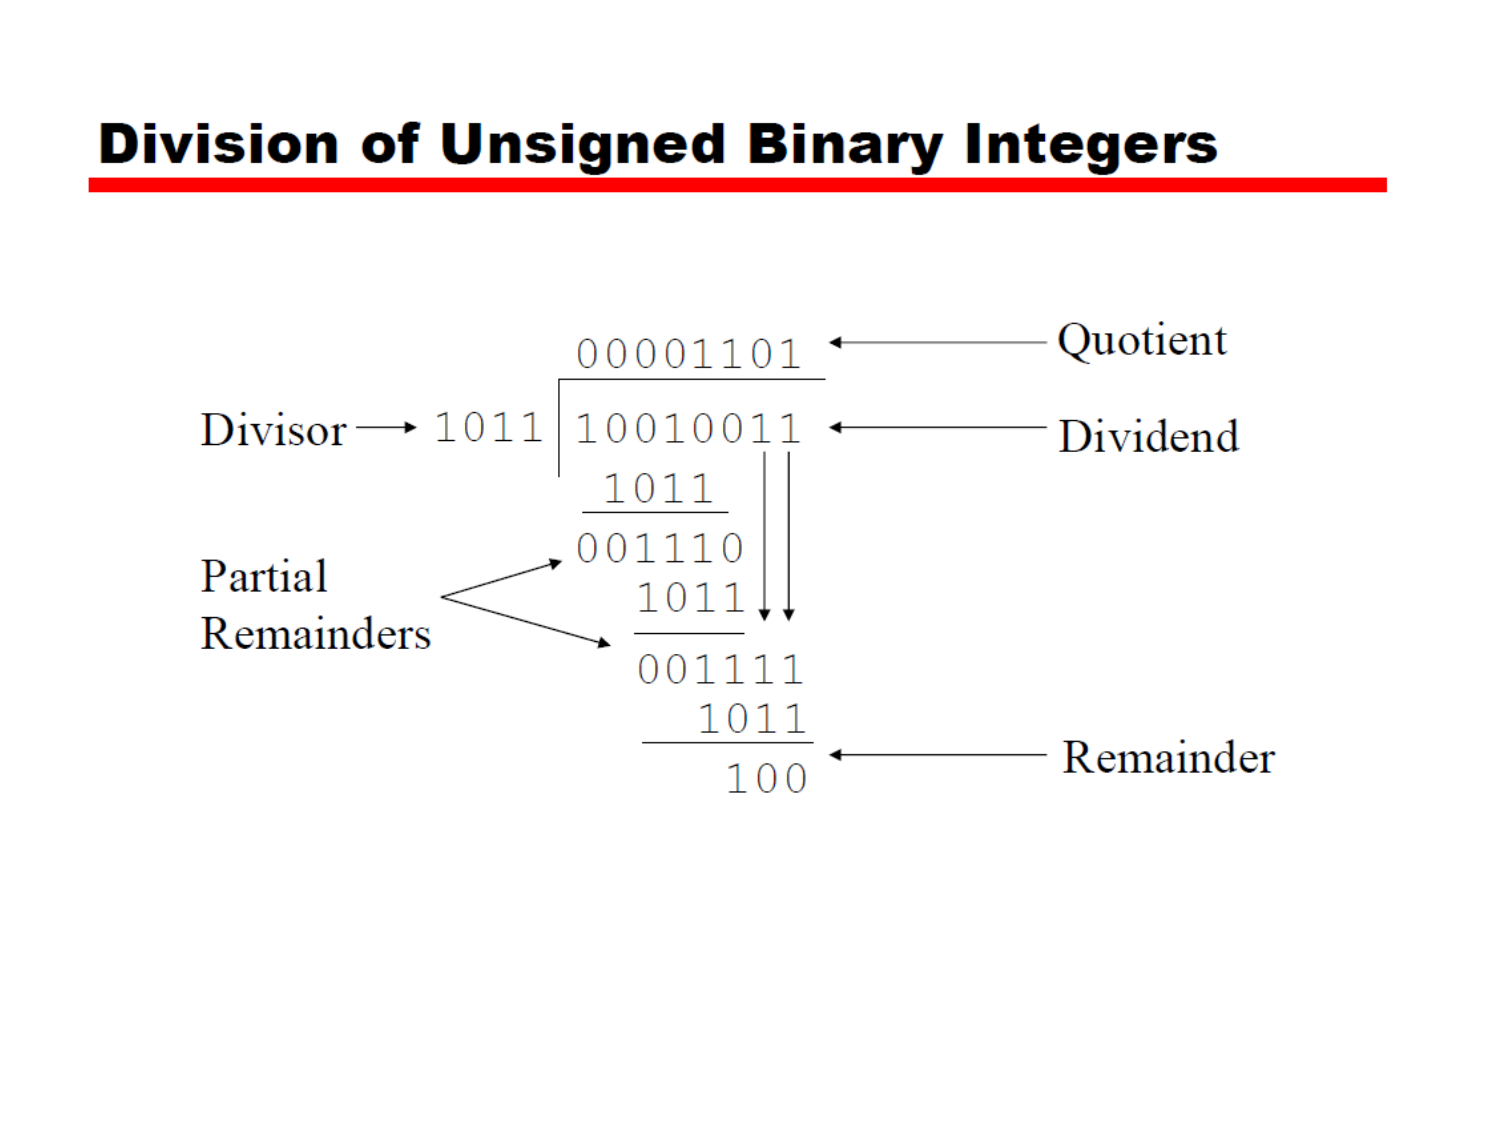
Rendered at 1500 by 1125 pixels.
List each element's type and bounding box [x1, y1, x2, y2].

list [29, 42, 1448, 1071]
